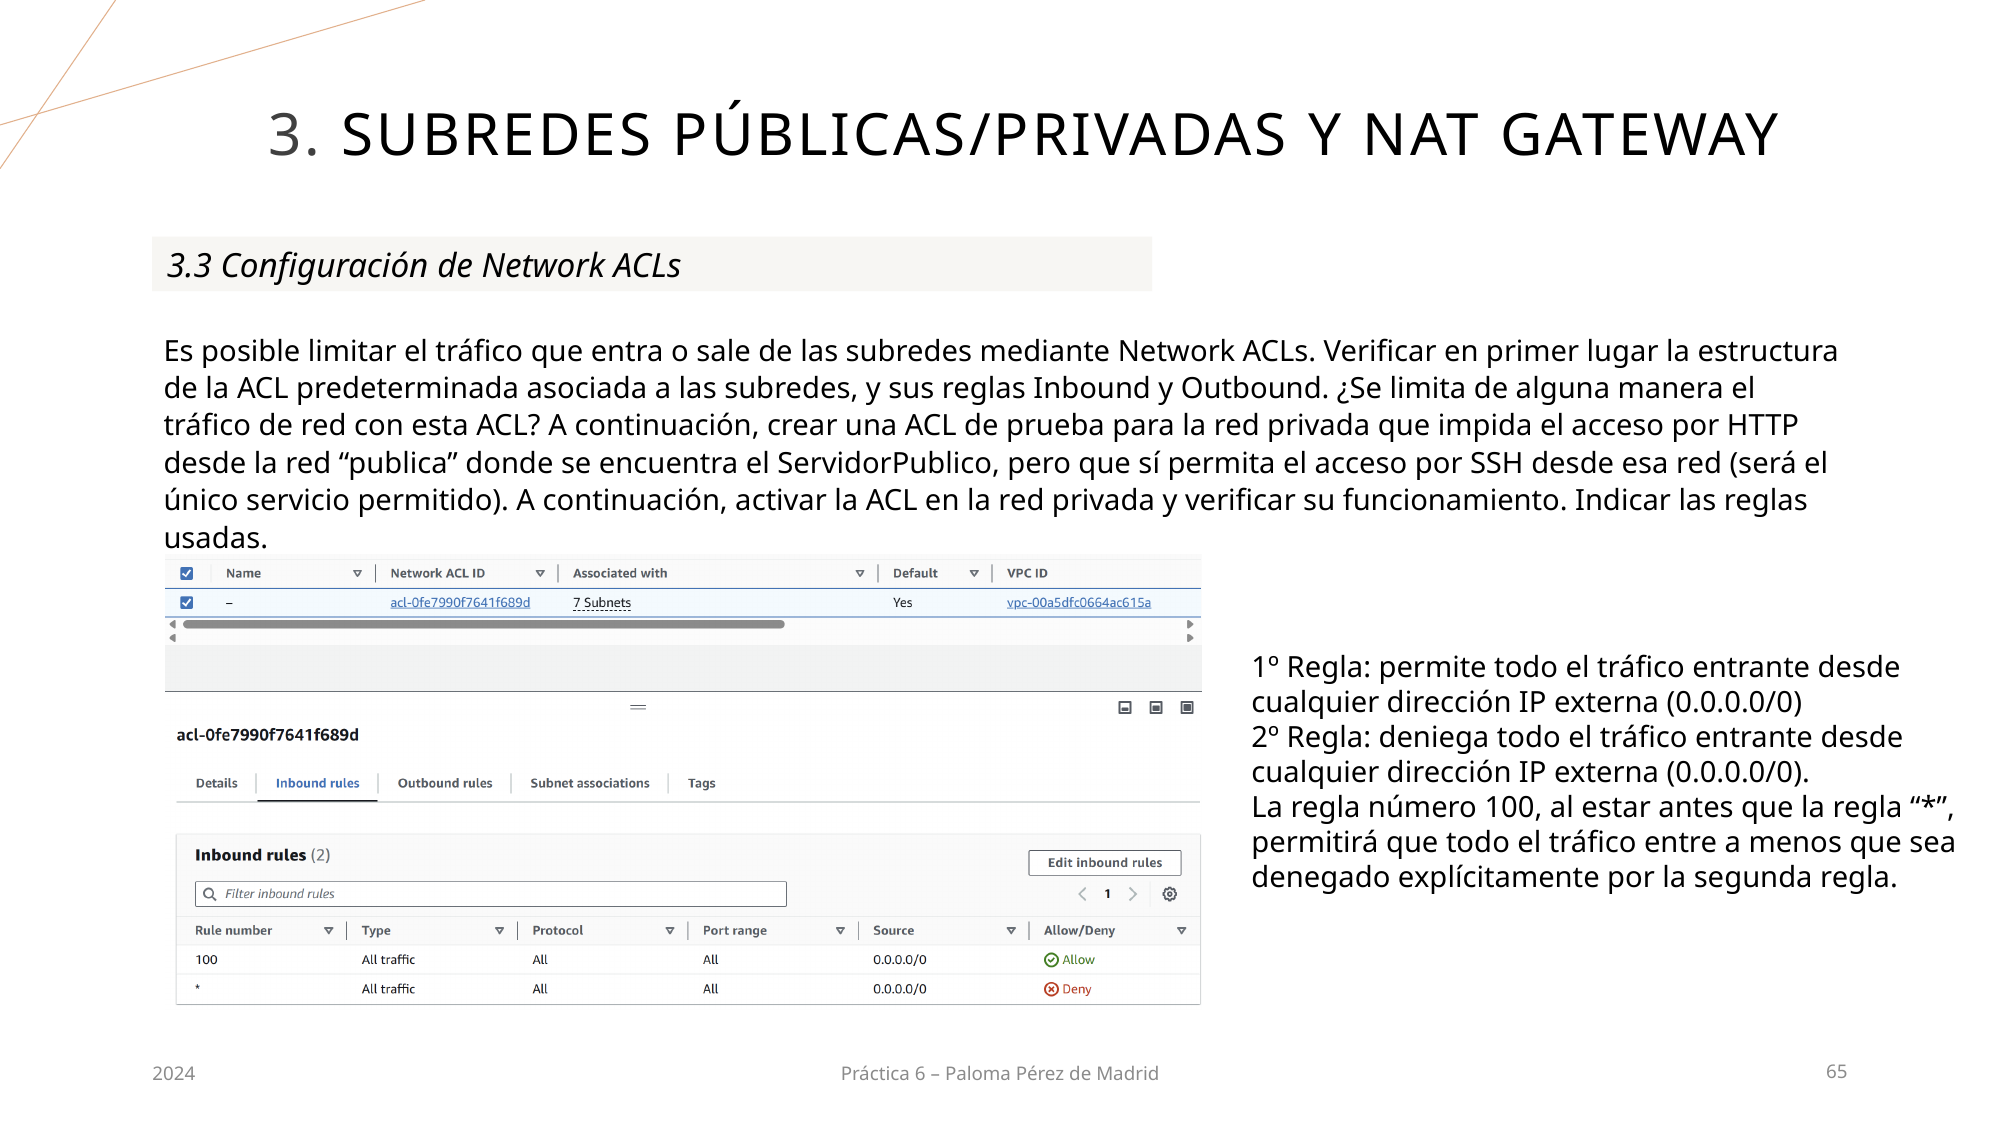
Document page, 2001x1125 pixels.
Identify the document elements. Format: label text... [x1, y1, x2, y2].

title 3. Subredes Públicas/Privadas y NAT Gateway [112, 62, 1940, 280]
text_box Es posible limitar el tráfico que entra o sale de las subredes mediante Network ACLs. Verificar en primer lugar la estructura de la ACL predeterminada asociada a las subredes, y sus reglas Inbound y Outbound. ¿Se limita de alguna manera el tráfico de red con esta ACL? A continuación, crear una ACL de prueba para la red privada que impida el acceso por HTTP desde la red “publica” donde se encuentra el ServidorPublico, pero que sí permita el acceso por SSH desde esa red (será el único servicio permitido). A continuación, activar la ACL en la red privada y verificar su funcionamiento. Indicar las reglas usadas. [148, 322, 1863, 562]
text_box 3.3 Configuración de Network ACLs [152, 236, 1153, 292]
footer Práctica 6 – Paloma Pérez de Madrid [662, 1042, 1338, 1103]
text_box 1º Regla: permite todo el tráfico entrante desde cualquier dirección IP externa (0.0.0.0/0) 2º Regla: deniega todo el tráfico entrante desde cualquier dirección IP externa (0.0.0.0/0). La regla número 100, al estar antes que la regla “*”, permitirá que todo el tráfico entre a menos que sea denegado explícitamente por la segunda regla. [1236, 606, 1986, 901]
slide_number 65 [1412, 1042, 1863, 1103]
picture [165, 554, 1202, 1010]
slide_number 2024 [137, 1042, 588, 1103]
